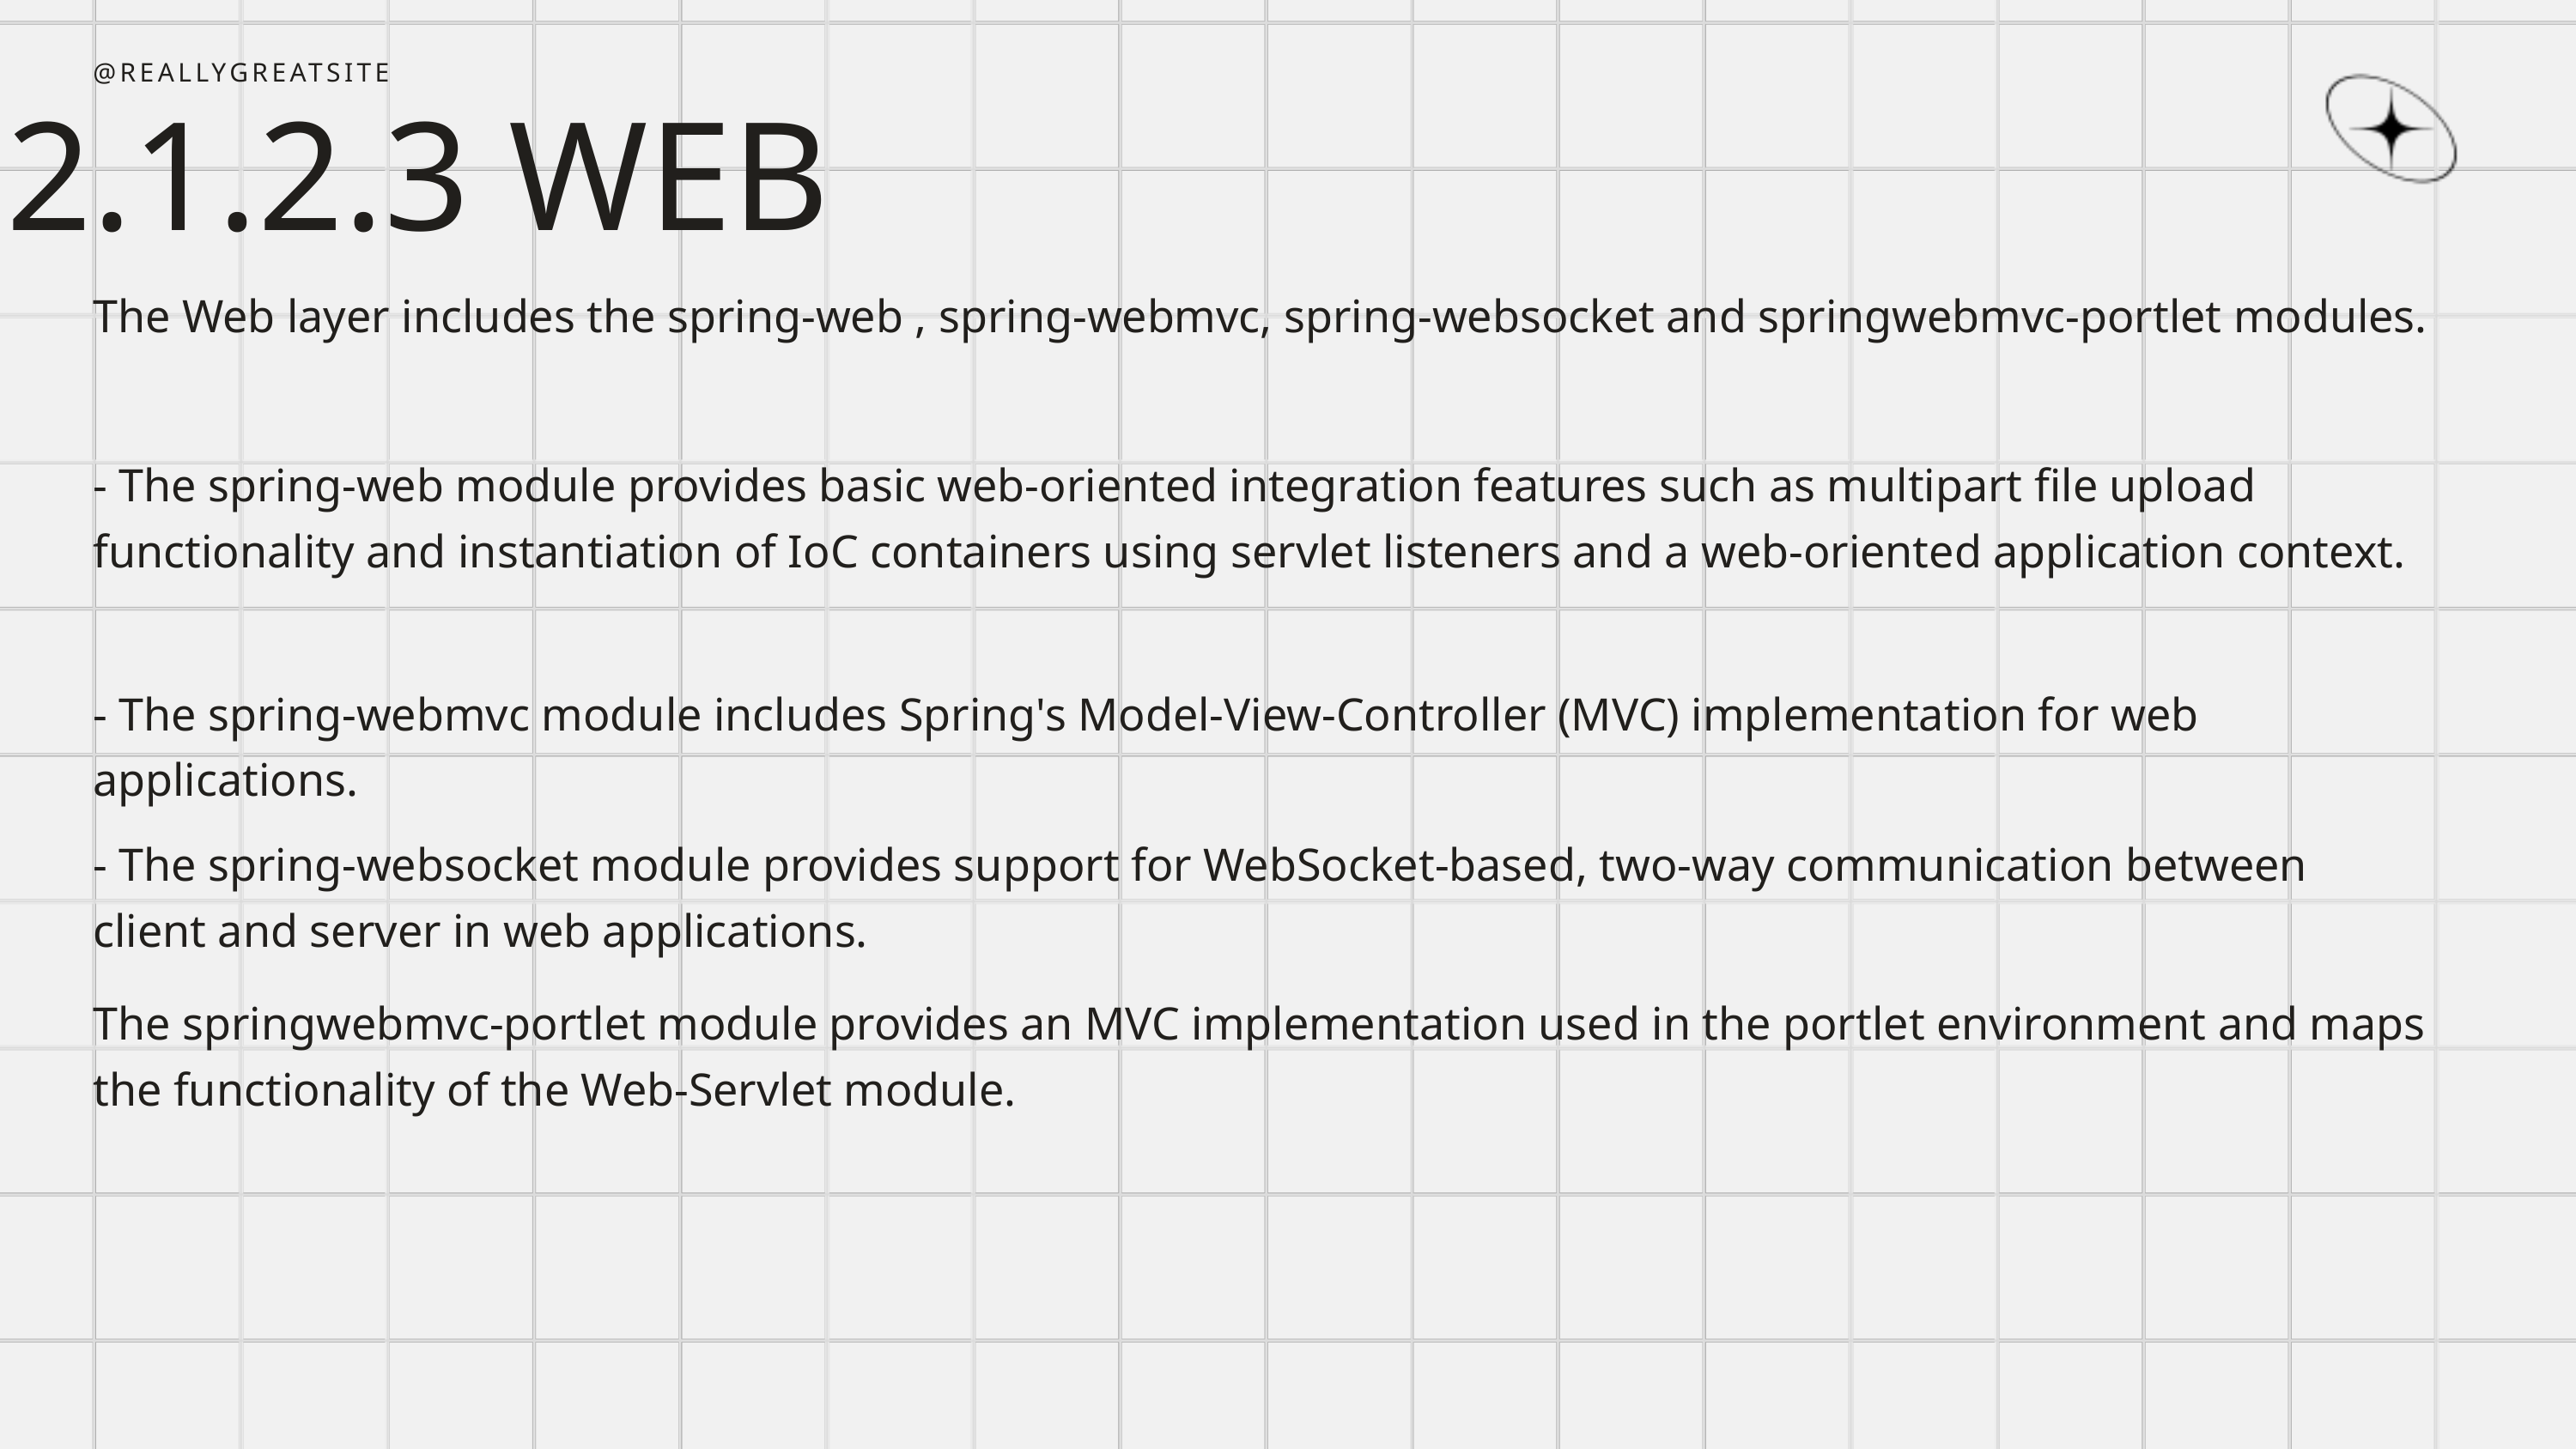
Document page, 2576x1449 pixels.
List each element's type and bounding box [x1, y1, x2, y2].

text_box [0, 0, 2576, 1449]
